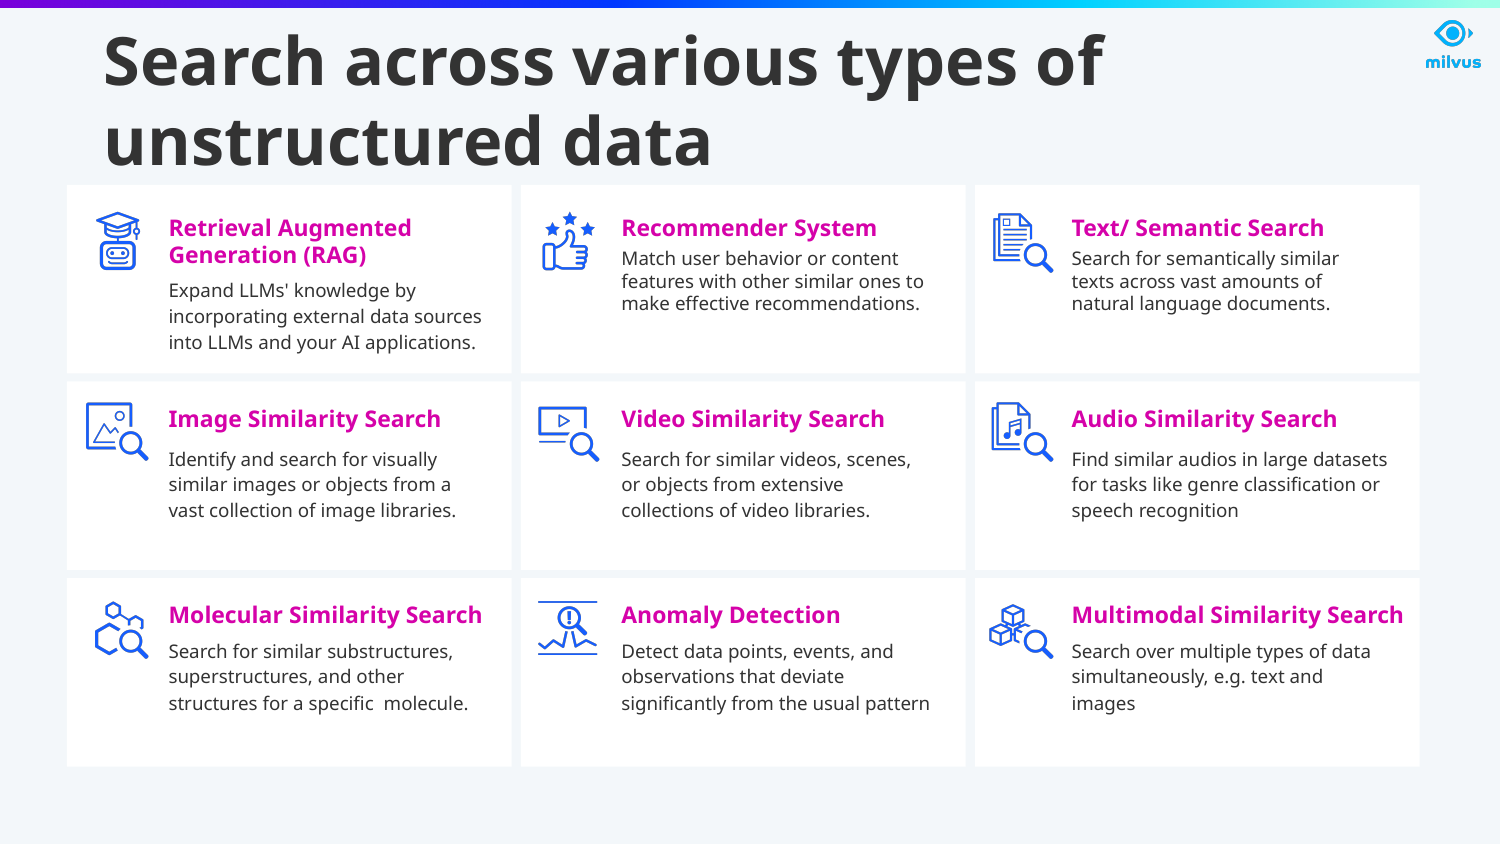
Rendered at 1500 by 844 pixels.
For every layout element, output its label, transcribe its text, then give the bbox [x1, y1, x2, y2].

picture [1425, 19, 1481, 68]
picture [0, 0, 948, 8]
picture [986, 395, 1058, 468]
picture [986, 206, 1058, 279]
picture [81, 592, 154, 665]
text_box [66, 184, 1421, 374]
picture [532, 206, 604, 279]
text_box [66, 381, 1421, 571]
picture [1441, 24, 1462, 42]
picture [986, 592, 1058, 665]
picture [532, 395, 604, 467]
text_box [66, 577, 1421, 767]
picture [532, 592, 604, 665]
title Search across various types of unstructured data [103, 31, 1398, 167]
picture [81, 394, 154, 466]
picture [1080, 0, 1500, 8]
picture [81, 206, 154, 279]
